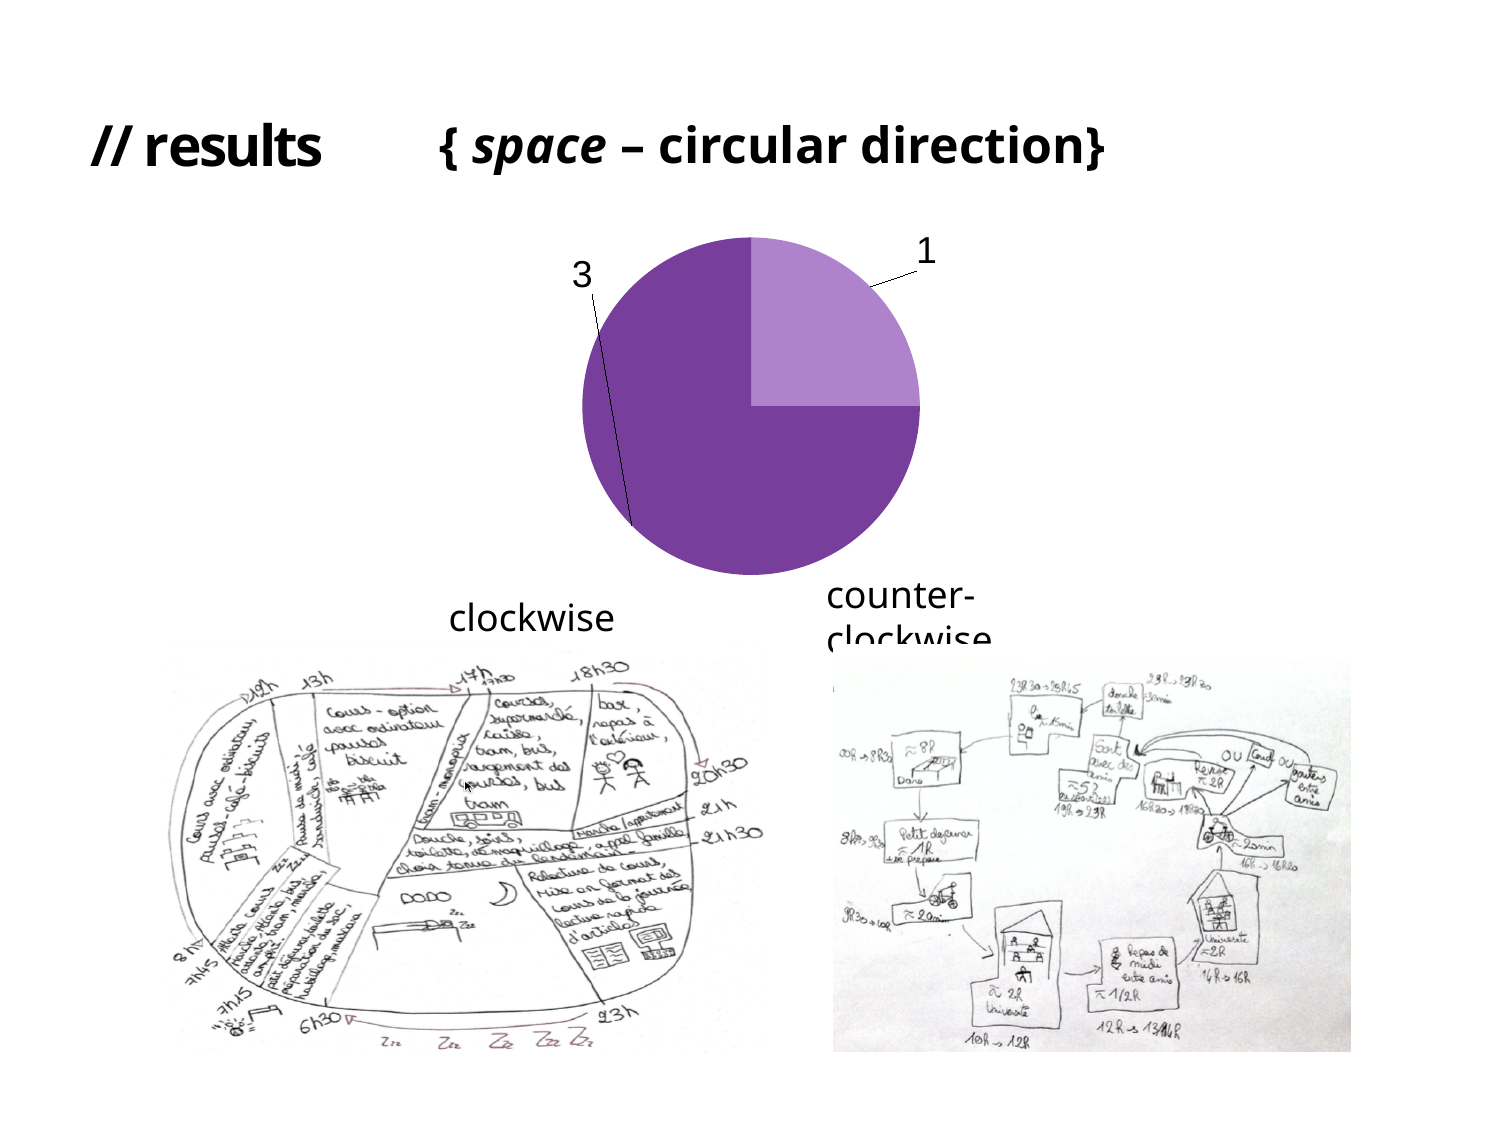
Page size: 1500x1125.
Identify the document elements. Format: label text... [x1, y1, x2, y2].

text_box // results [86, 95, 834, 178]
picture [833, 644, 1351, 1052]
chart [519, 206, 983, 607]
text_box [164, 584, 767, 1053]
text_box { space – circular direction} [418, 105, 1114, 182]
text_box counter-clockwise [817, 563, 1139, 670]
